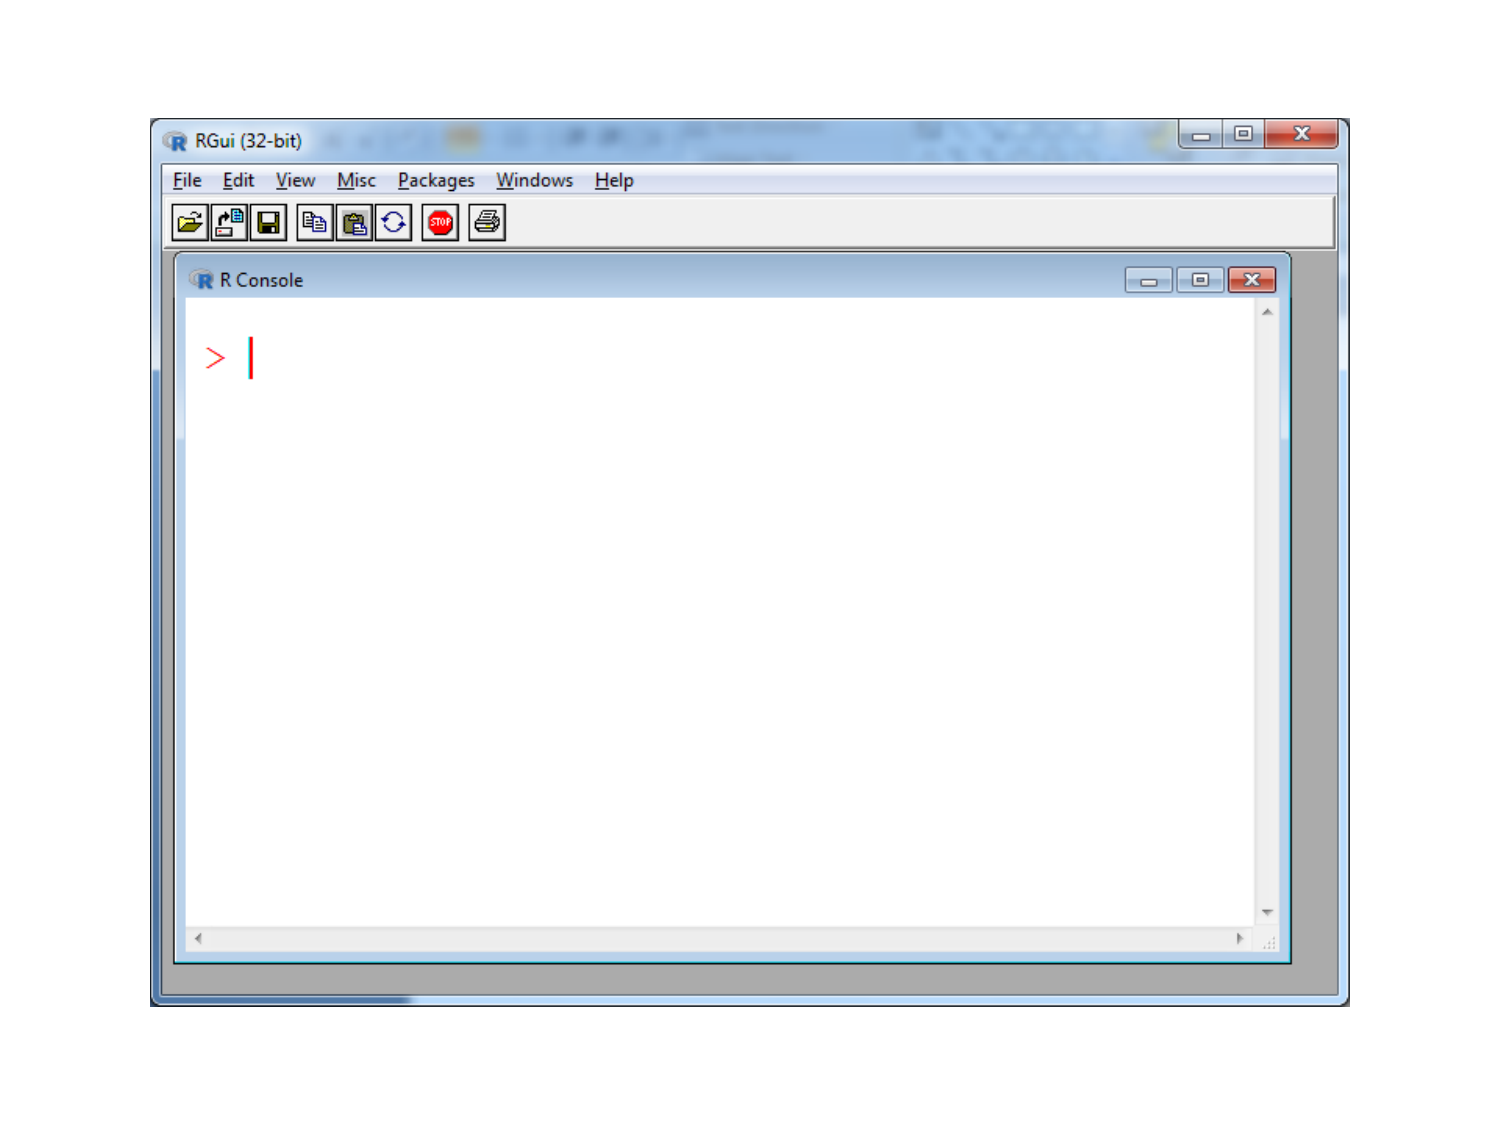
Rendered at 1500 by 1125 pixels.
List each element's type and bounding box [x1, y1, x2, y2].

picture [149, 118, 1351, 1007]
